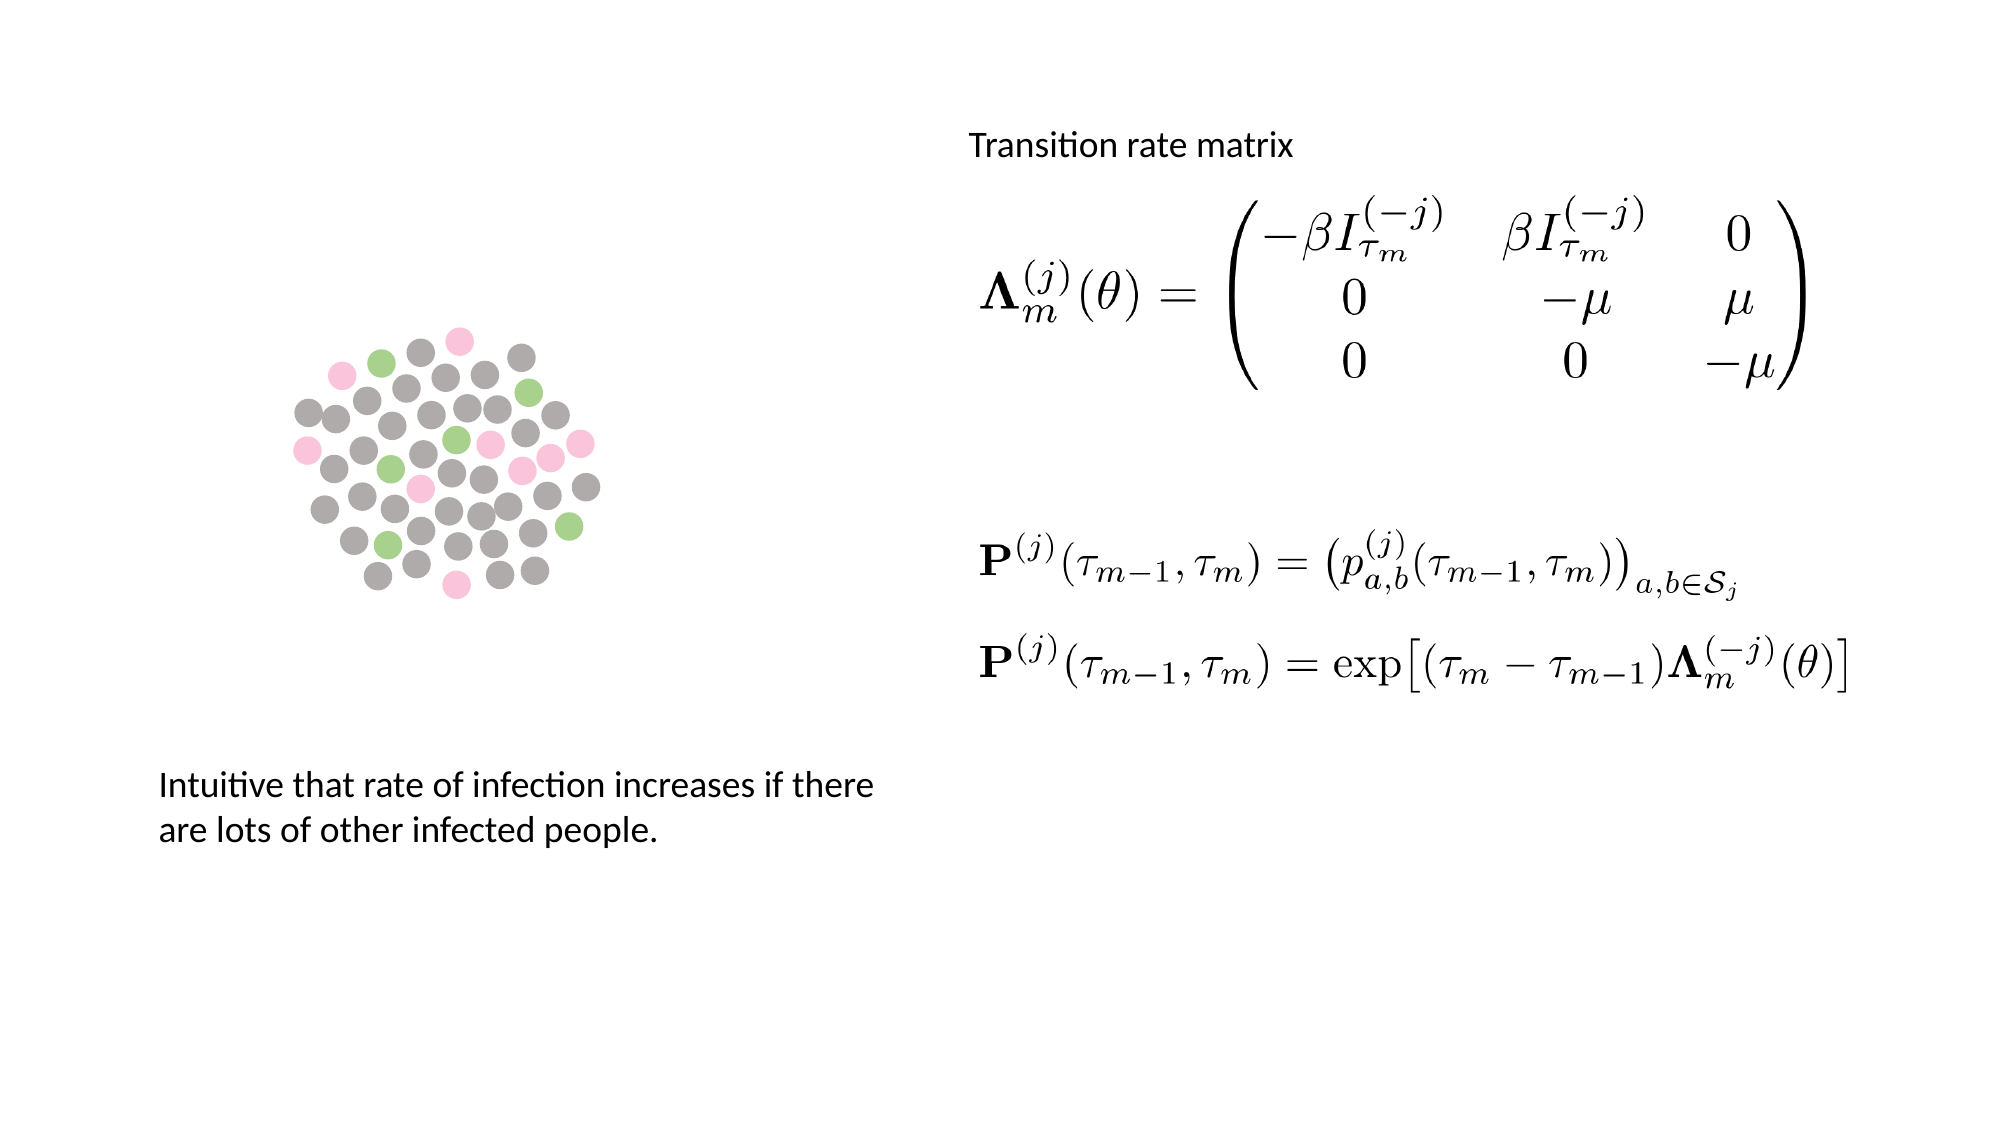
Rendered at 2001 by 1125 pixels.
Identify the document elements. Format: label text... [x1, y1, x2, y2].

picture [980, 529, 1736, 601]
text_box Transition rate matrix [953, 112, 1806, 173]
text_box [293, 327, 601, 600]
picture [980, 195, 1806, 390]
picture [980, 632, 1846, 693]
text_box Intuitive that rate of infection increases if there are lots of other infected people. [143, 752, 914, 858]
